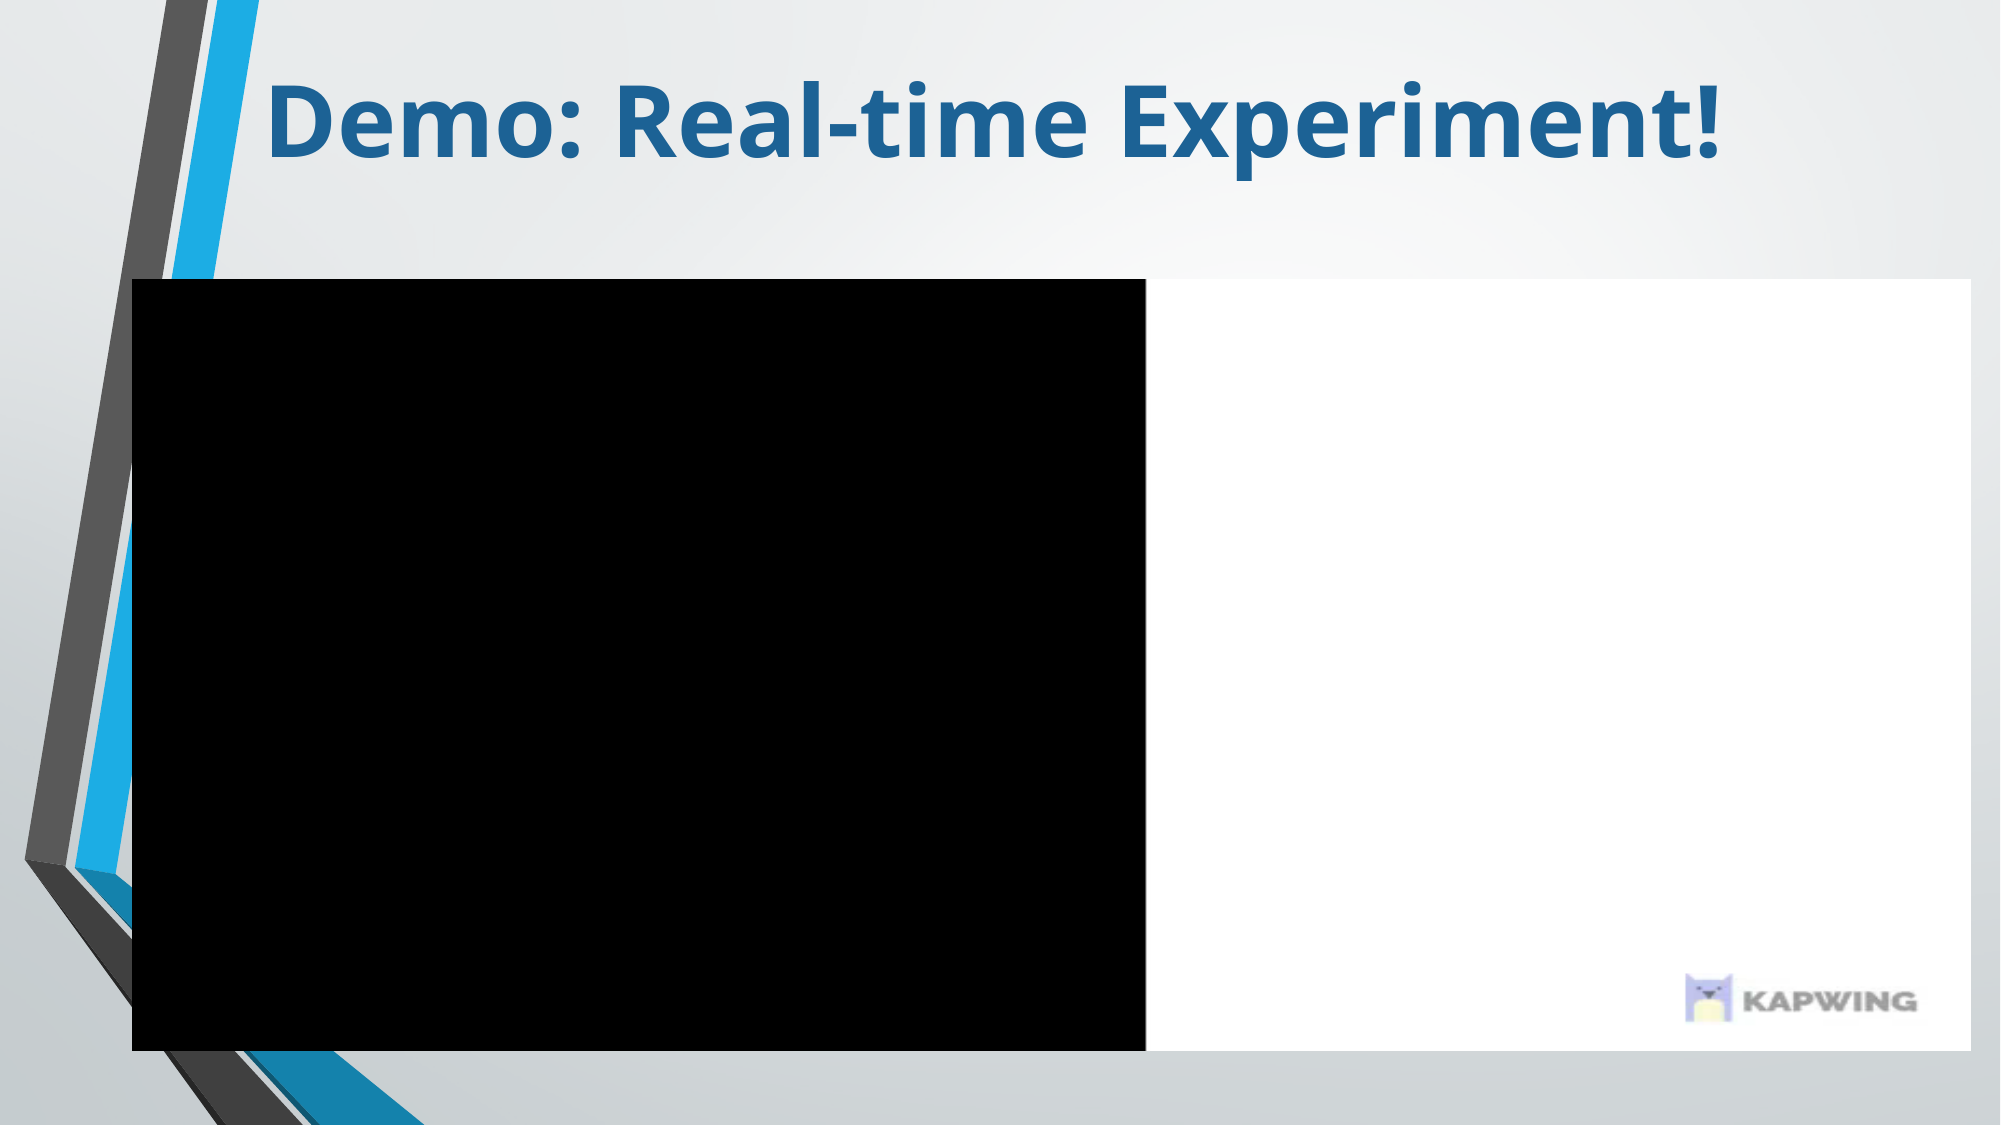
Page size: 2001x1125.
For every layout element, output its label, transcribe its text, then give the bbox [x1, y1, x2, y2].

text_box Demo: Real-time Experiment! [248, 50, 1920, 203]
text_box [131, 278, 1972, 1053]
